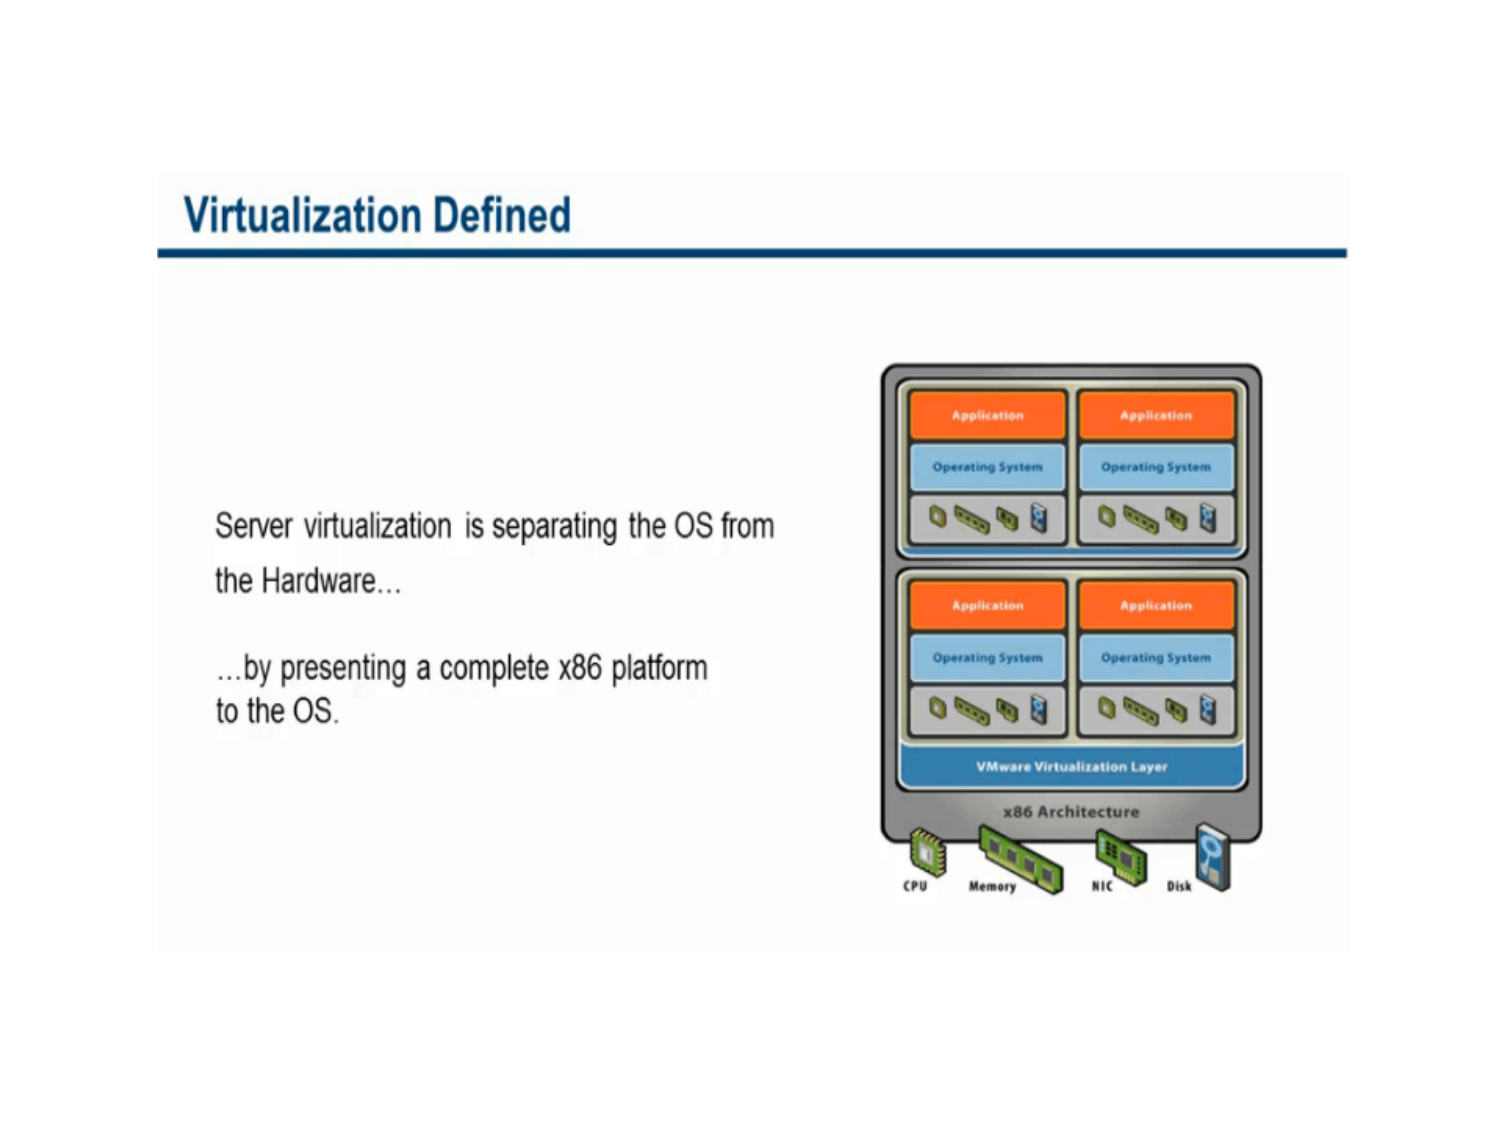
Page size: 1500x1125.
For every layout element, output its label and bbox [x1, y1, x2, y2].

picture [157, 173, 1349, 954]
